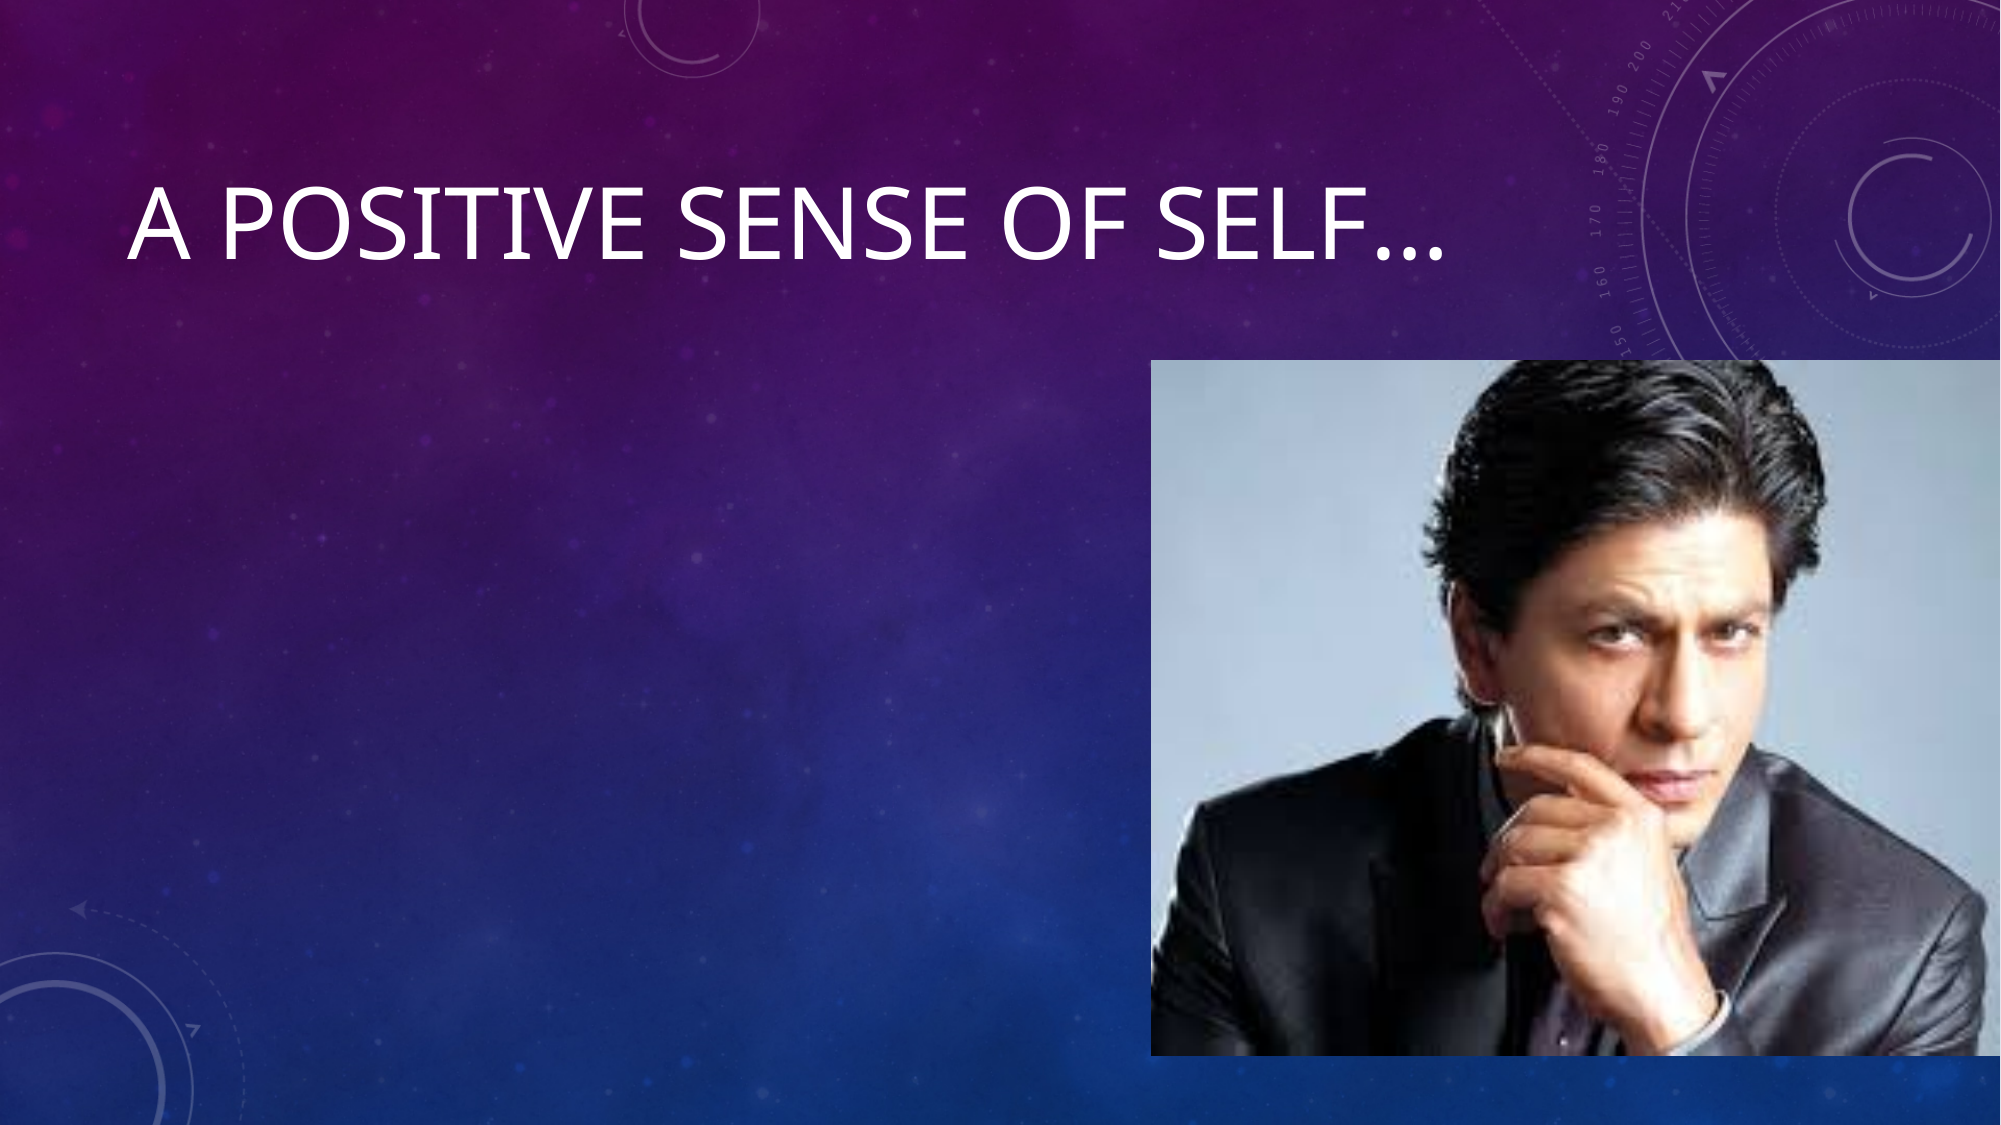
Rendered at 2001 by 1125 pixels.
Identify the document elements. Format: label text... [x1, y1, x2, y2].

picture [0, 0, 2001, 1125]
title A Positive sense of self… [112, 99, 1775, 339]
